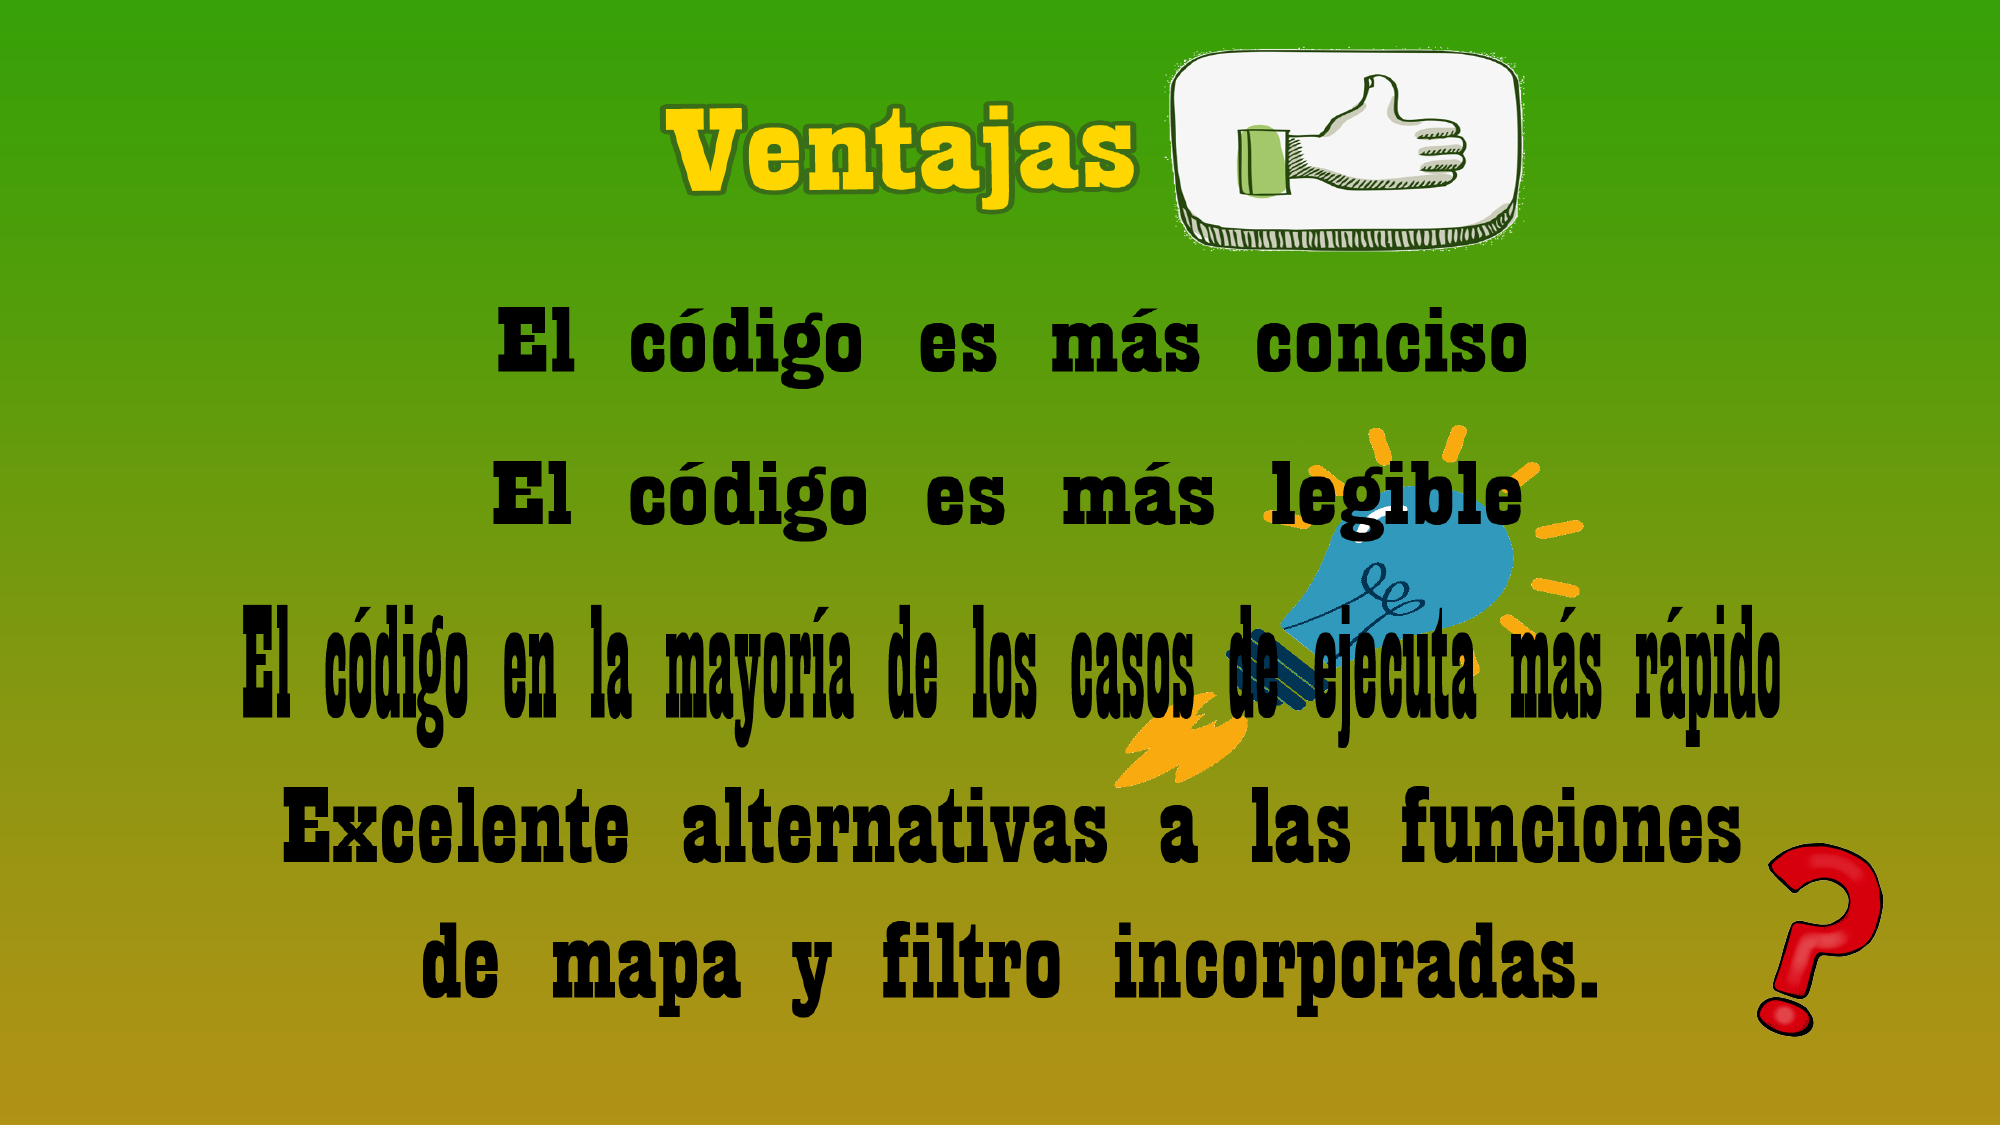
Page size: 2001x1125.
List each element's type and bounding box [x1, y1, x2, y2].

text_box [0, 0, 2000, 1125]
list [1729, 818, 1893, 1063]
